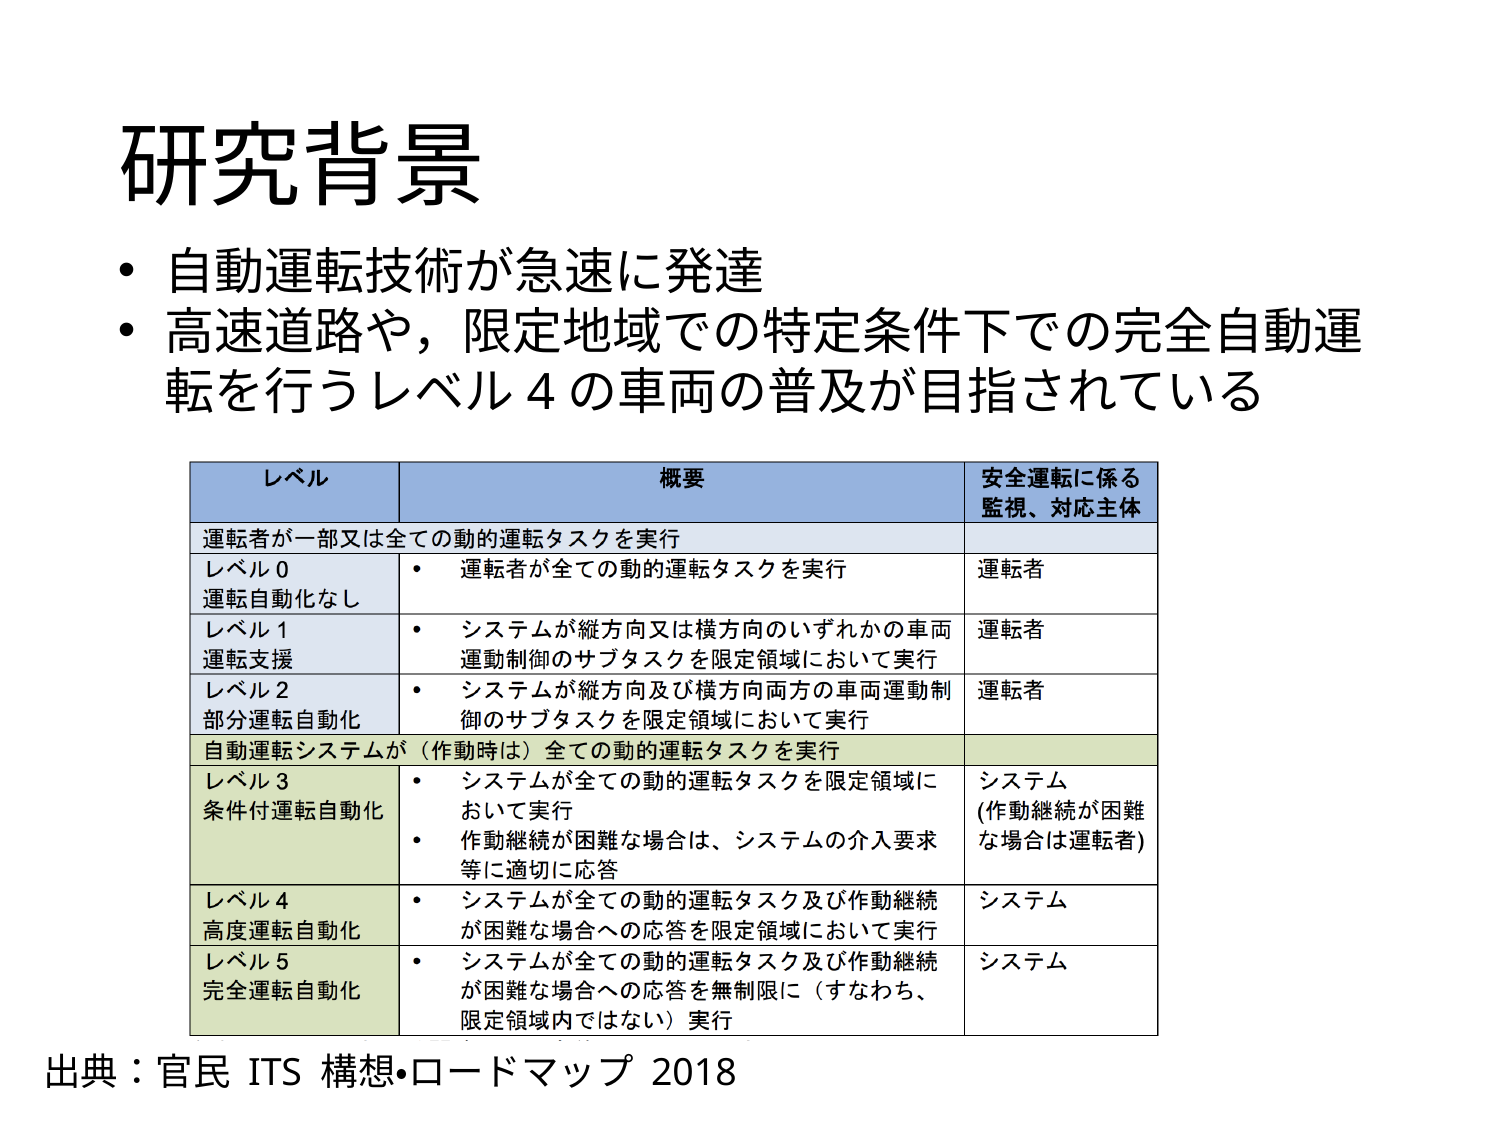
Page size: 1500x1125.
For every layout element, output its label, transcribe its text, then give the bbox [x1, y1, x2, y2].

text_box 自動運転技術が急速に発達 高速道路や，限定地域での特定条件下での完全自動運転を行うレベル4の車両の普及が目指されている [103, 232, 1397, 487]
title 研究背景 [103, 59, 1397, 232]
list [180, 455, 1162, 1041]
text_box 出典：官民 ITS 構想・ロードマップ 2018 [28, 1040, 1090, 1101]
